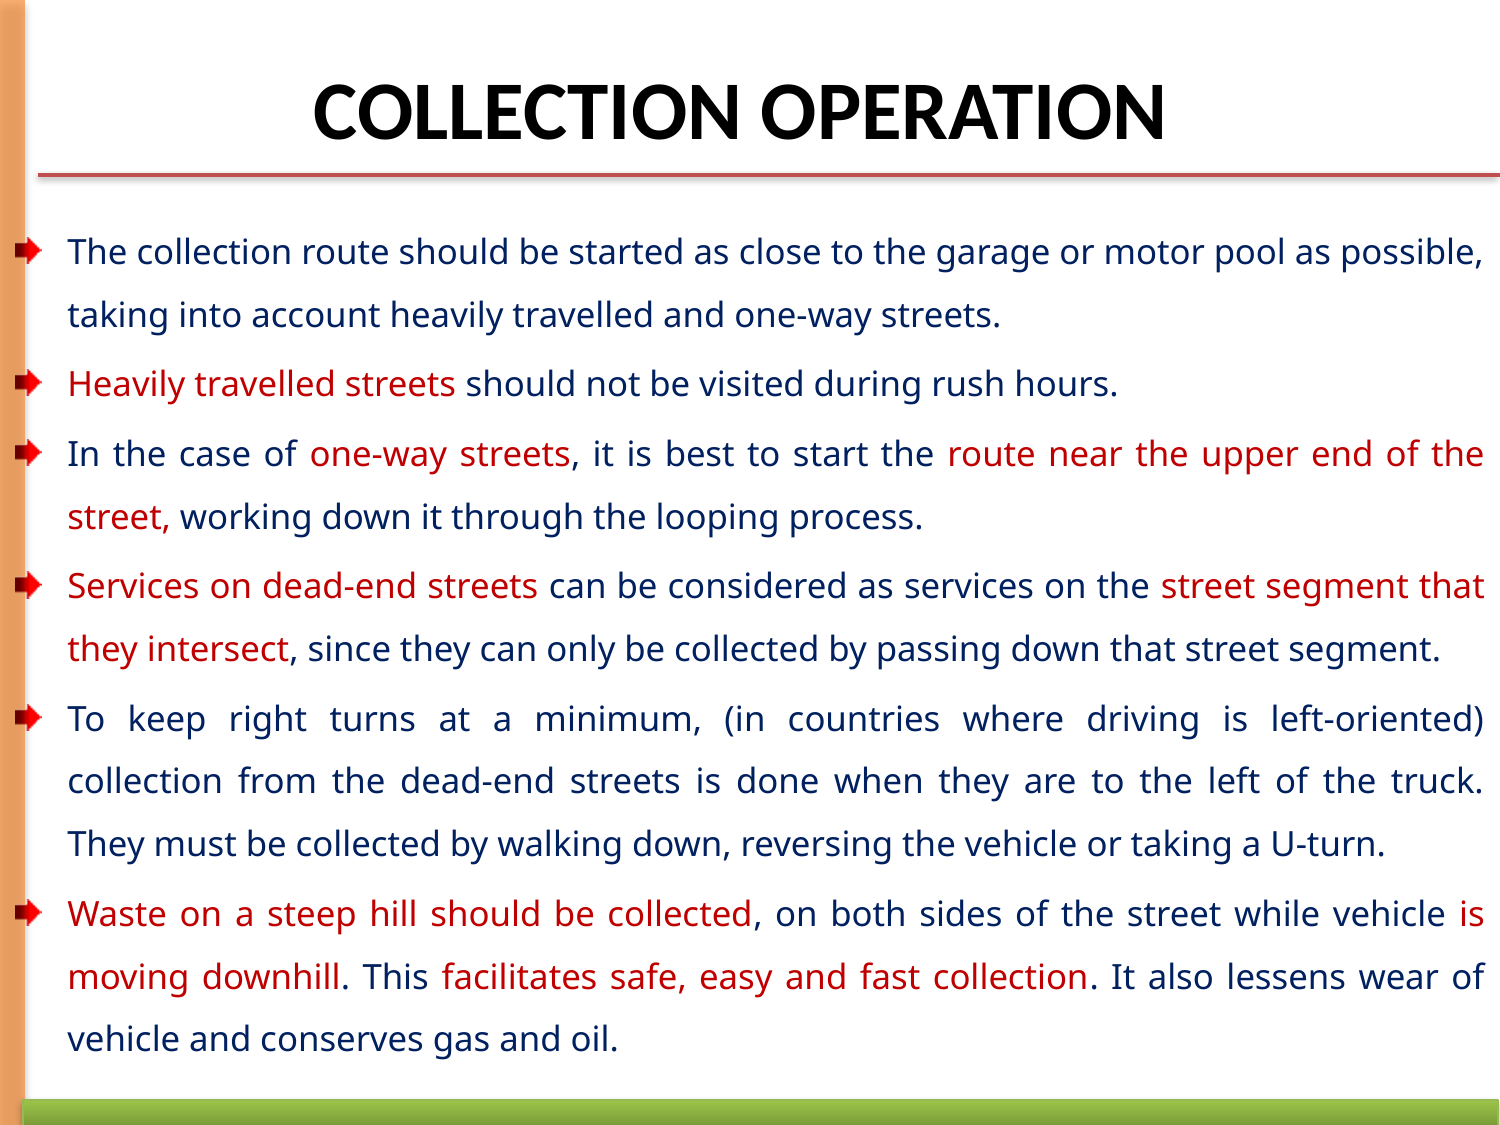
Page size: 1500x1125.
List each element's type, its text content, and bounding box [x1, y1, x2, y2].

title COLLECTION OPERATION [103, 59, 1397, 152]
picture [15, 237, 42, 264]
list The collection route should be started as close to the garage or motor pool as possible, taking into account heavily travelled and one-way streets. Heavily travelled streets should not be visited during rush hours. In the case of one-way streets, it is best to start the route near the upper end of the street, working down it through the looping process. Services on dead-end streets can be considered as services on the street segment that they intersect, since they can only be collected by passing down that street segment. To keep right turns at a minimum, (in countries where driving is left-oriented) collection from the dead-end streets is done when they are to the left of the truck. They must be collected by walking down, reversing the vehicle or taking a U-turn. Waste on a steep hill should be collected, on both sides of the street while vehicle is moving downhill. This facilitates safe, easy and fast collection. It also lessens wear of vehicle and conserves gas and oil. [0, 152, 1500, 1090]
picture [15, 369, 42, 396]
picture [15, 899, 42, 926]
picture [15, 571, 42, 599]
picture [15, 439, 42, 466]
picture [15, 704, 42, 731]
